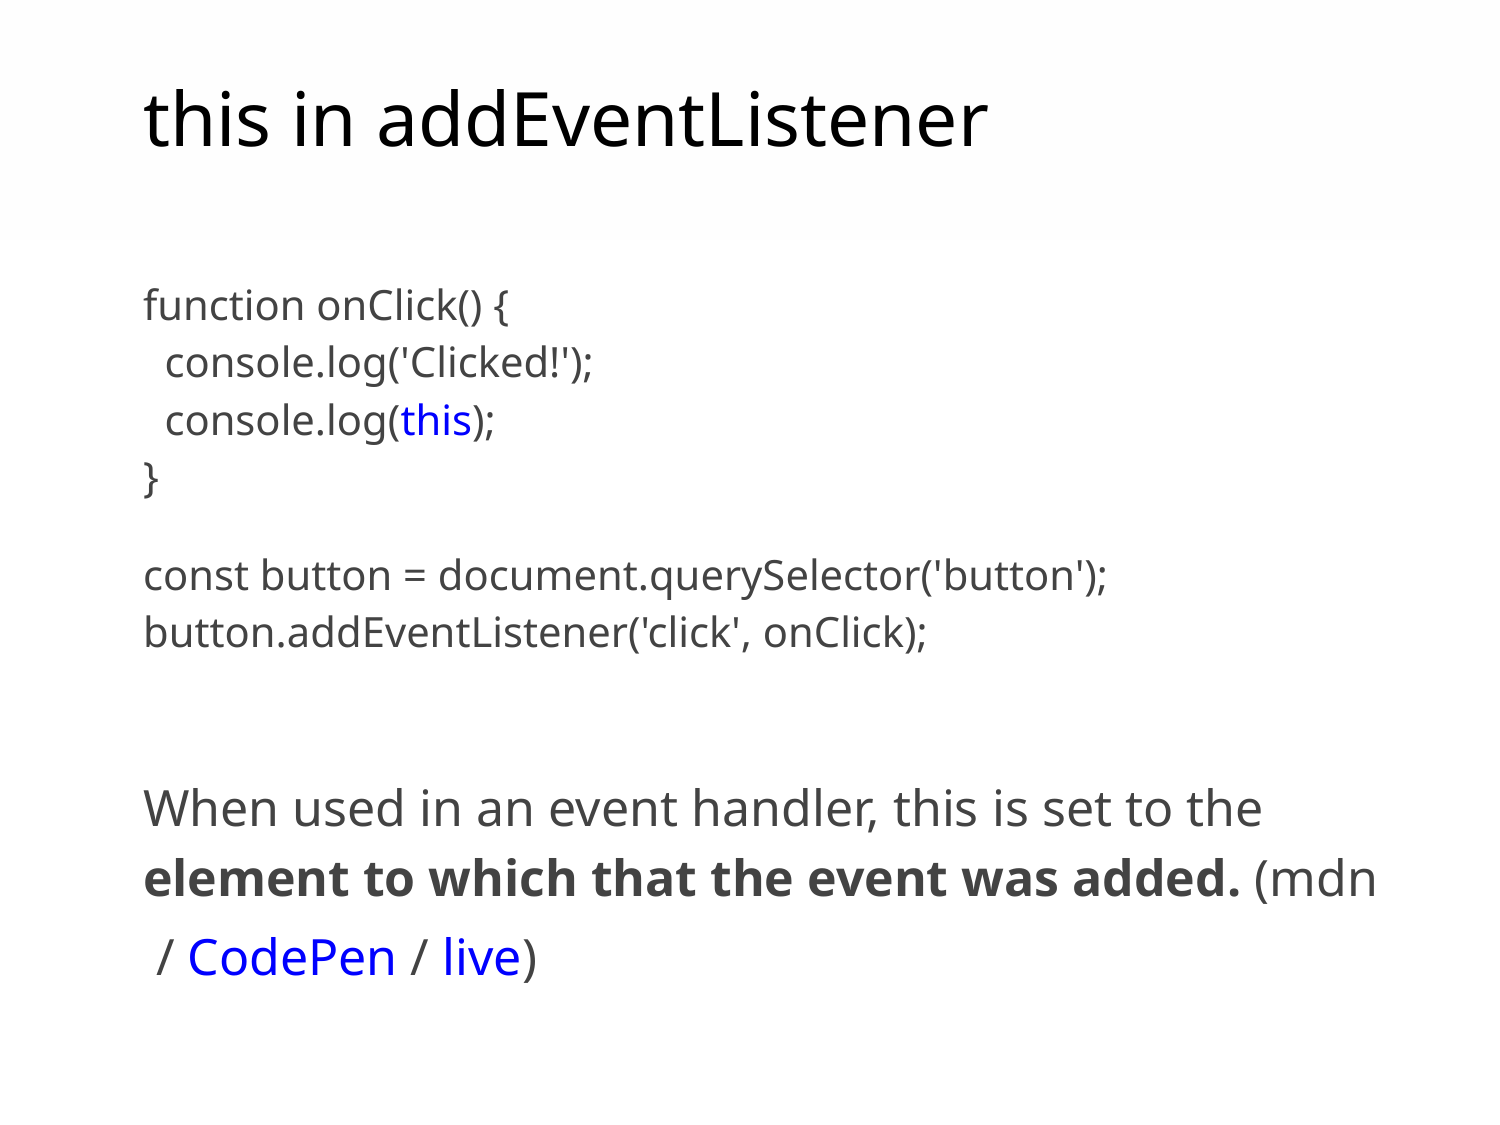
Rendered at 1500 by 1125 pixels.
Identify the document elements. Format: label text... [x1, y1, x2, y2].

text_box function onClick() { console.log('Clicked!'); console.log(this); } const button = document.querySelector('button'); button.addEventListener('click', onClick); [128, 255, 1372, 734]
text_box When used in an event handler, this is set to the element to which that the event was added. (mdn / CodePen / live) [128, 752, 1418, 1097]
text_box this in addEventListener [128, 56, 1372, 183]
